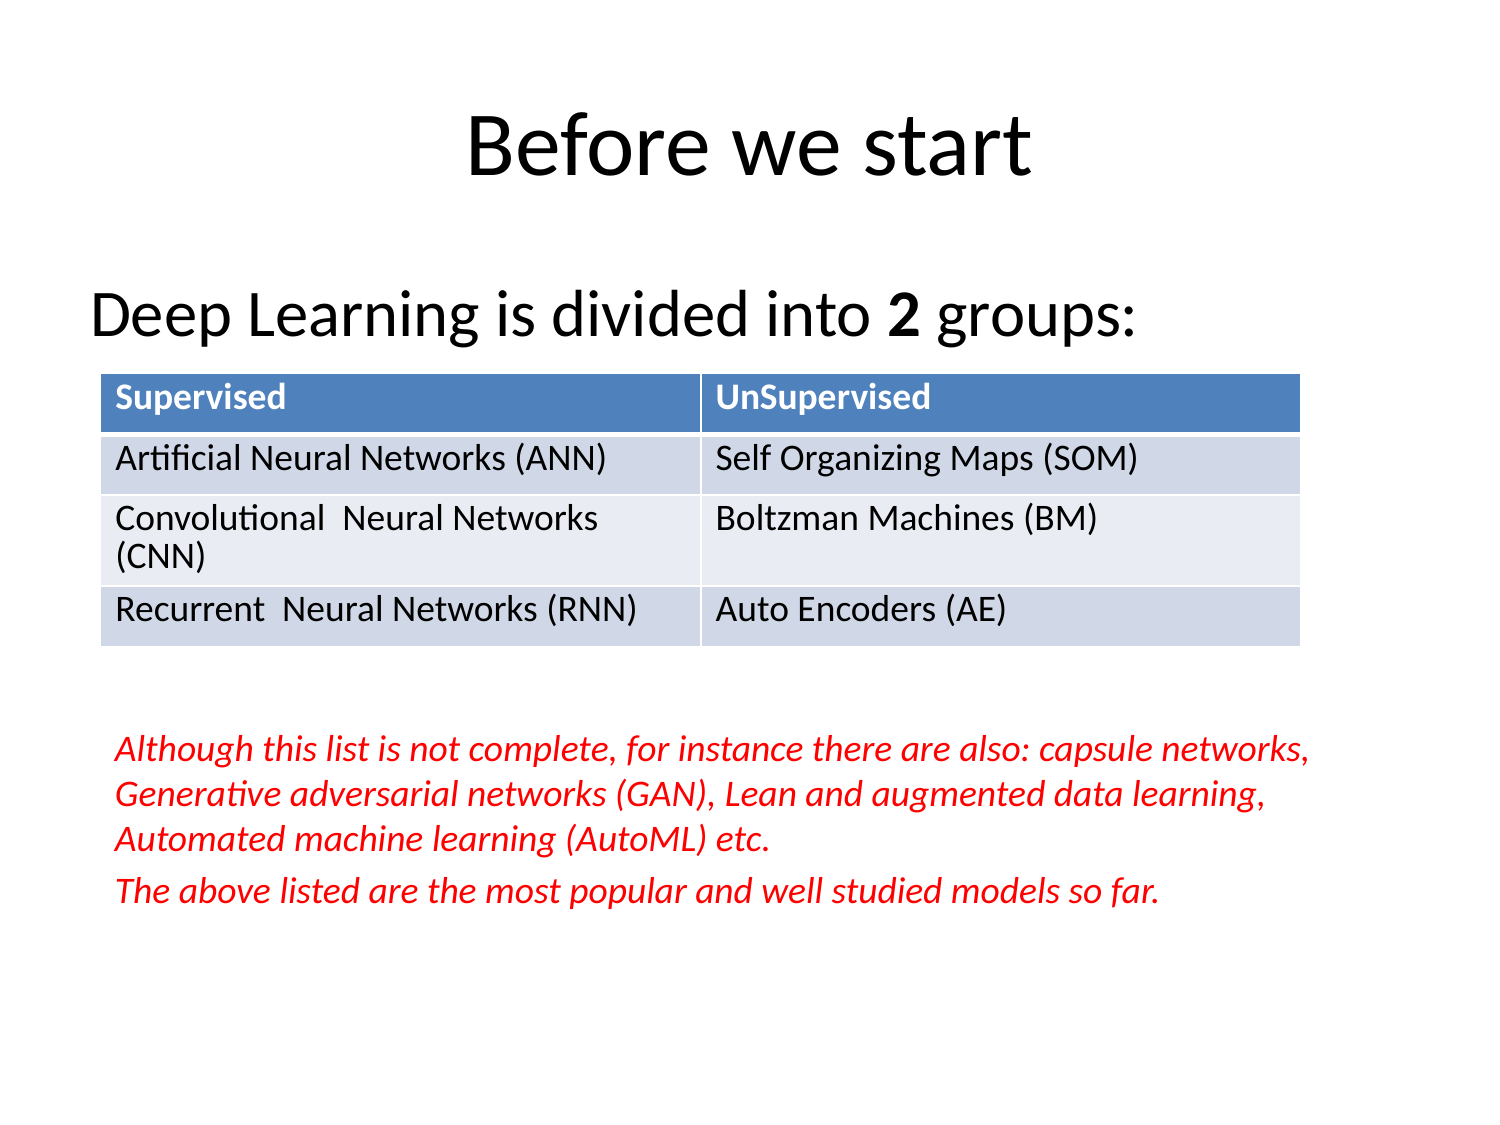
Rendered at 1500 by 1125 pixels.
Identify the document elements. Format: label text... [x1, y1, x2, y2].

table_header Supervised [101, 374, 700, 432]
table_cell Recurrent Neural Networks (RNN) [101, 587, 700, 646]
table_cell Artificial Neural Networks (ANN) [101, 437, 700, 494]
table_cell Self Organizing Maps (SOM) [702, 437, 1300, 494]
table_cell Boltzman Machines (BM) [702, 496, 1300, 585]
list Deep Learning is divided into 2 groups: [75, 262, 1425, 362]
title Before we start [75, 45, 1425, 233]
table_header UnSupervised [702, 374, 1300, 432]
text_box Although this list is not complete, for instance there are also: capsule networks, Generative adversarial networks (GAN), Lean and augmented data learning, Automated machine learning (AutoML) etc. The above listed are the most popular and well studied models so far. [99, 715, 1450, 929]
table_cell Auto Encoders (AE) [702, 587, 1300, 646]
table_cell Convolutional Neural Networks (CNN) [101, 496, 700, 585]
